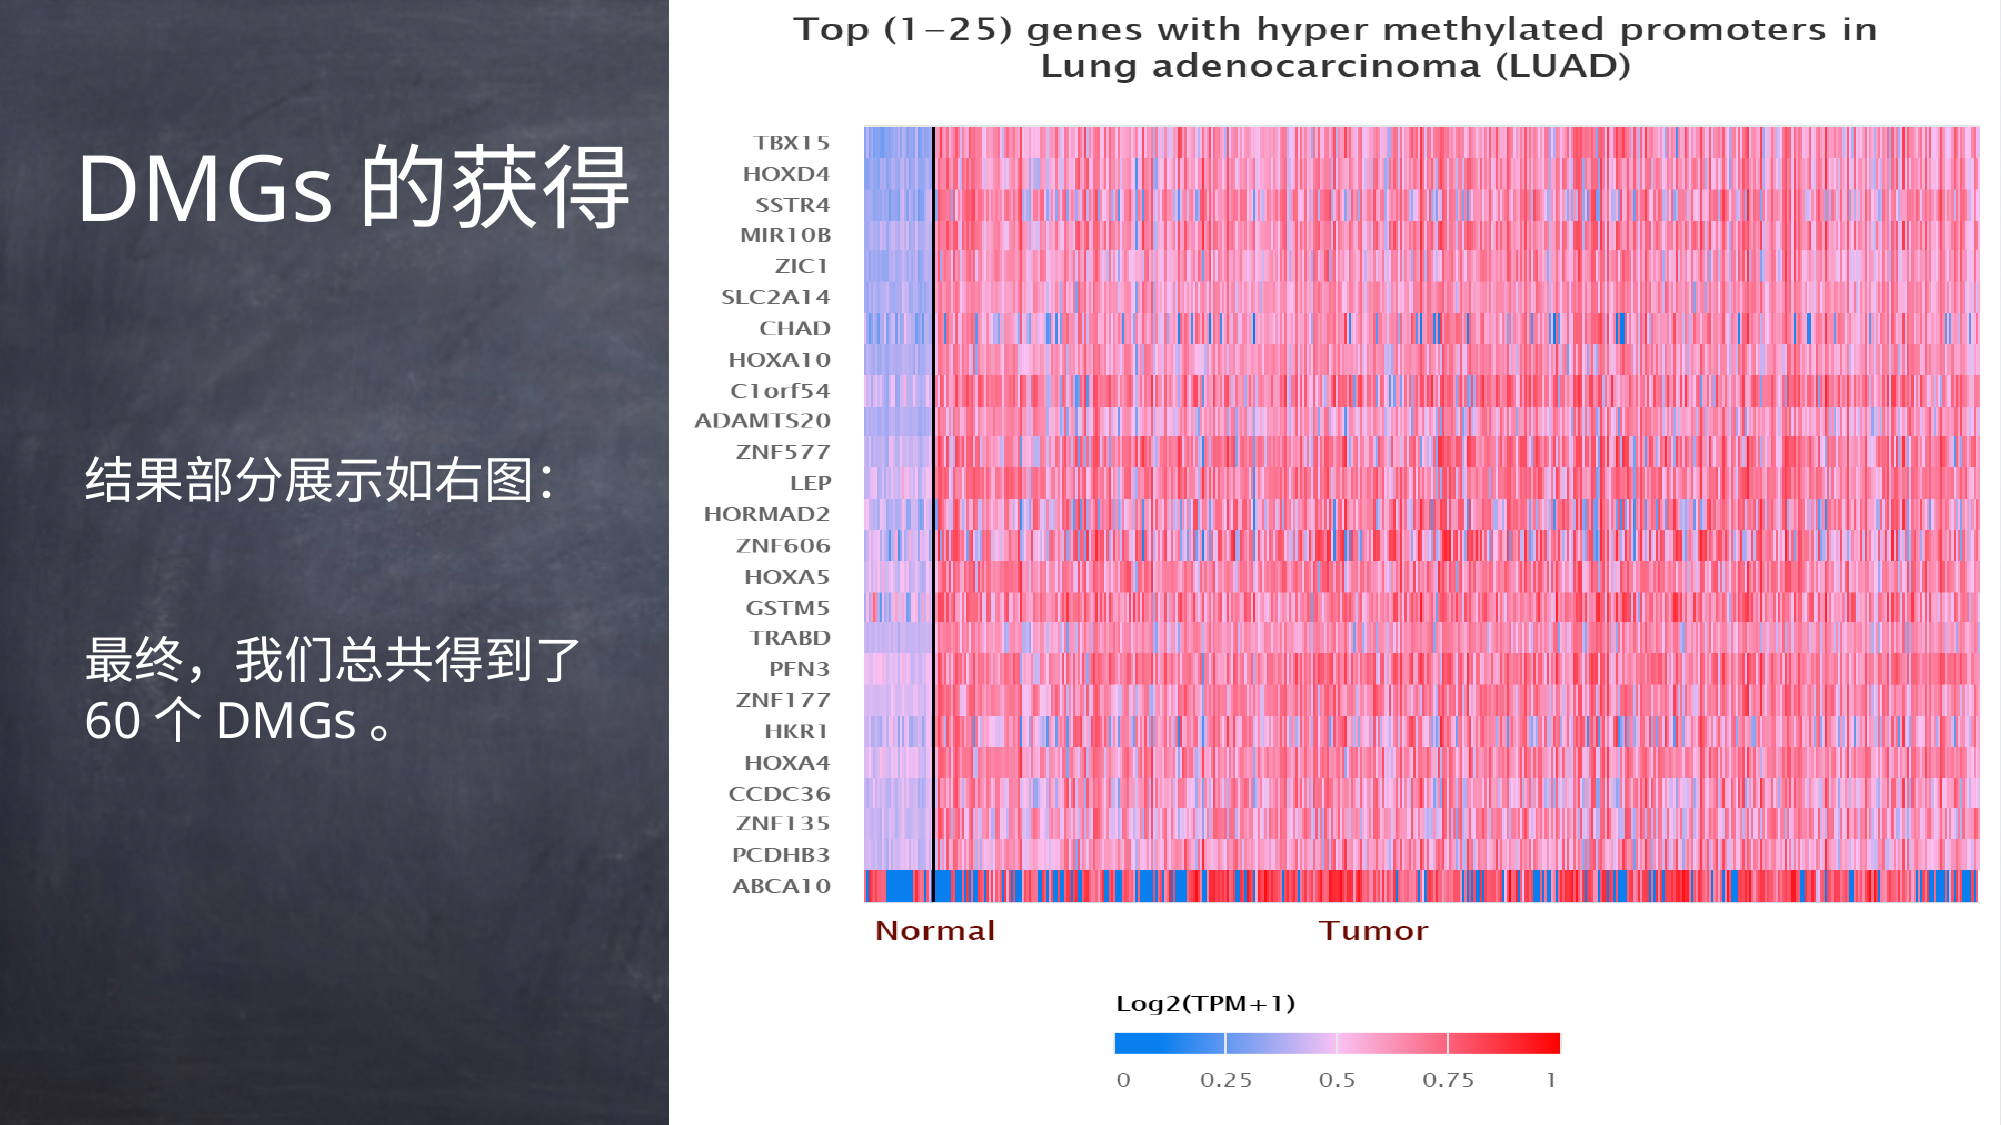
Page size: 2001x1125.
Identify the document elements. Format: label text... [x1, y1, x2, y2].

text_box 结果部分展示如右图： 最终，我们总共得到了60个DMGs。 [69, 441, 648, 756]
title DMGs的获得 [59, 64, 669, 283]
picture [0, 0, 2001, 1125]
